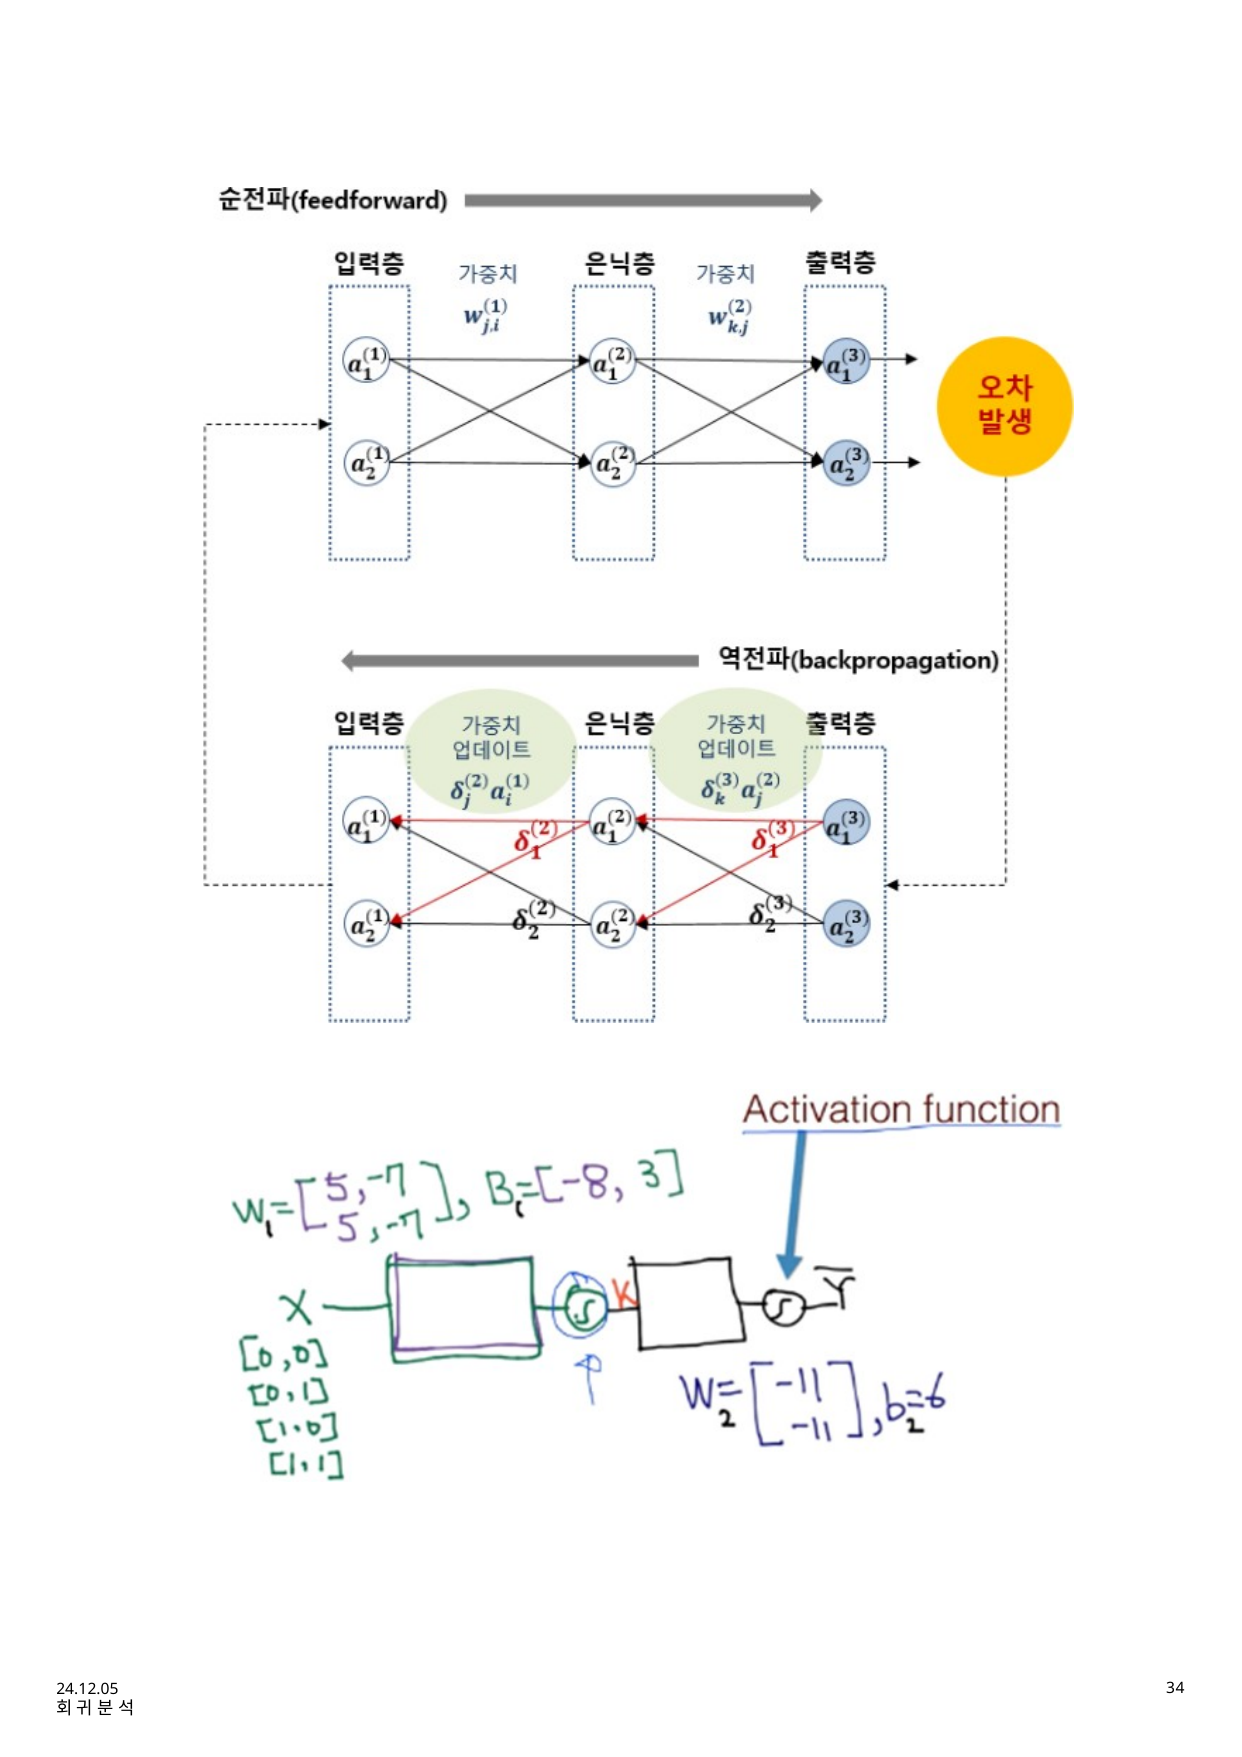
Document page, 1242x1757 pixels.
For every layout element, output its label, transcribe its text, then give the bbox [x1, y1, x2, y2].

slide_number 34 [1159, 1676, 1194, 1757]
footer 24.12.05 회귀분석 [54, 1676, 182, 1757]
picture [231, 1089, 1065, 1483]
picture [203, 187, 1075, 1024]
